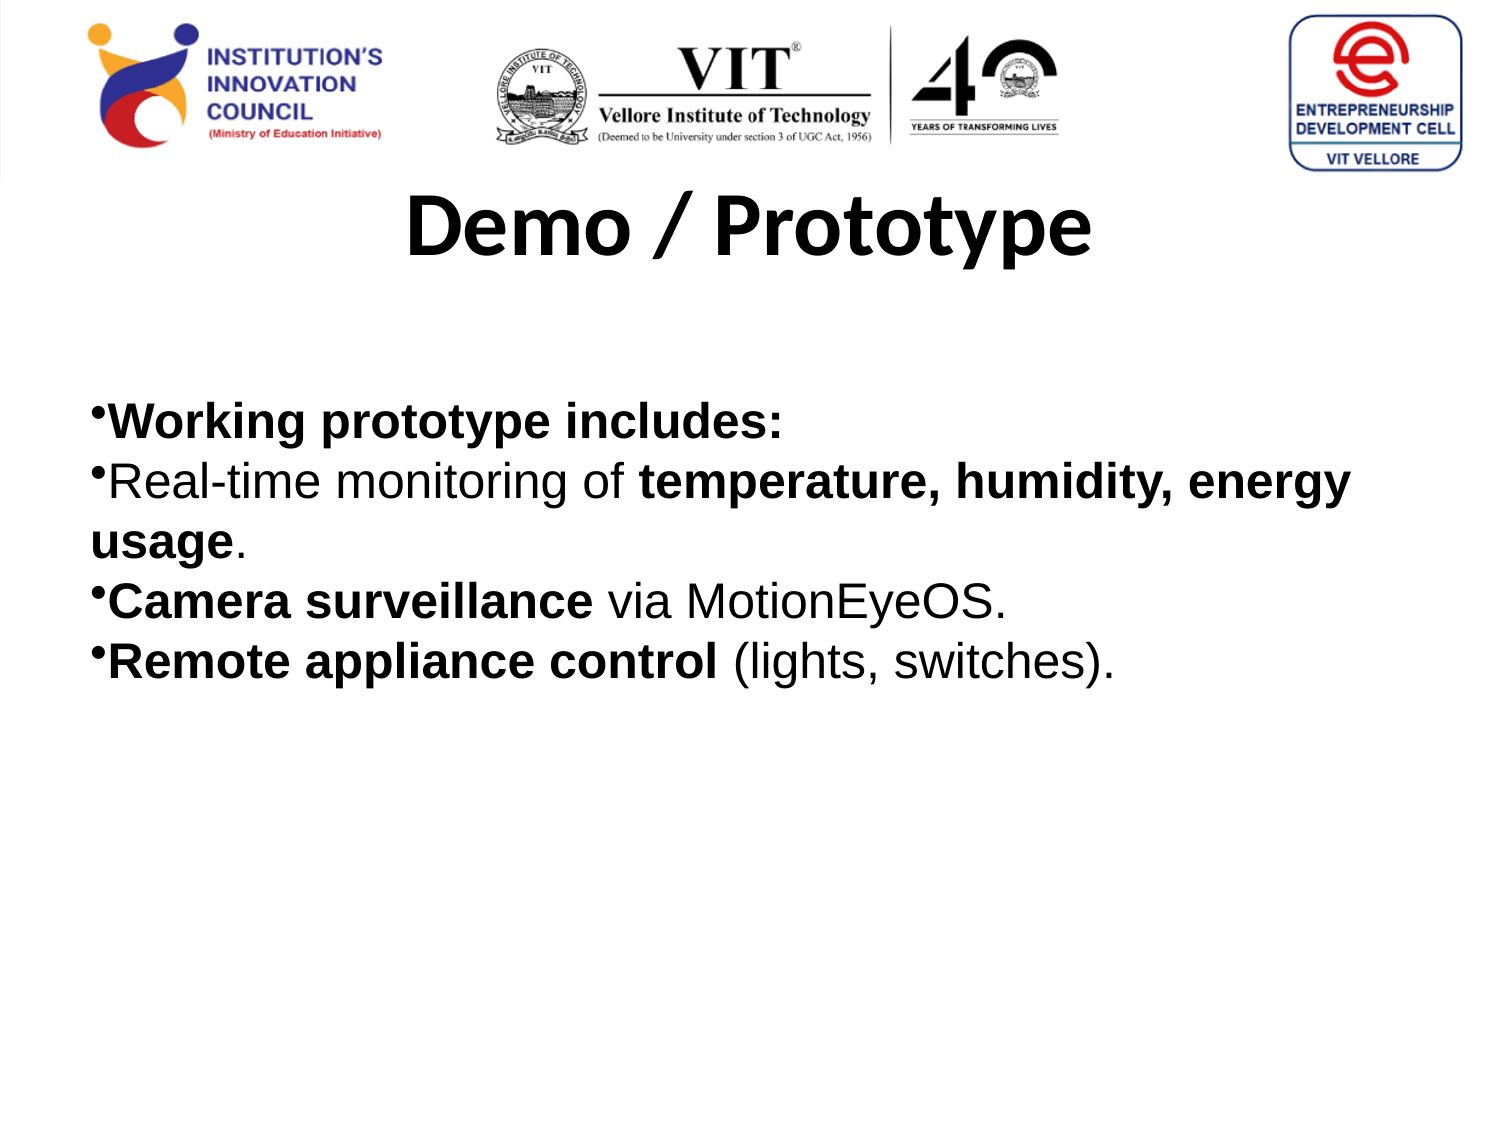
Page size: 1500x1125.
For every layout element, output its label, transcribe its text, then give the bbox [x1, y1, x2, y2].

list Working prototype includes: Real-time monitoring of temperature, humidity, energy usage. Camera surveillance via MotionEyeOS. Remote appliance control (lights, switches). [75, 212, 1484, 866]
picture [0, 0, 1500, 179]
title Demo / Prototype [75, 187, 1425, 212]
